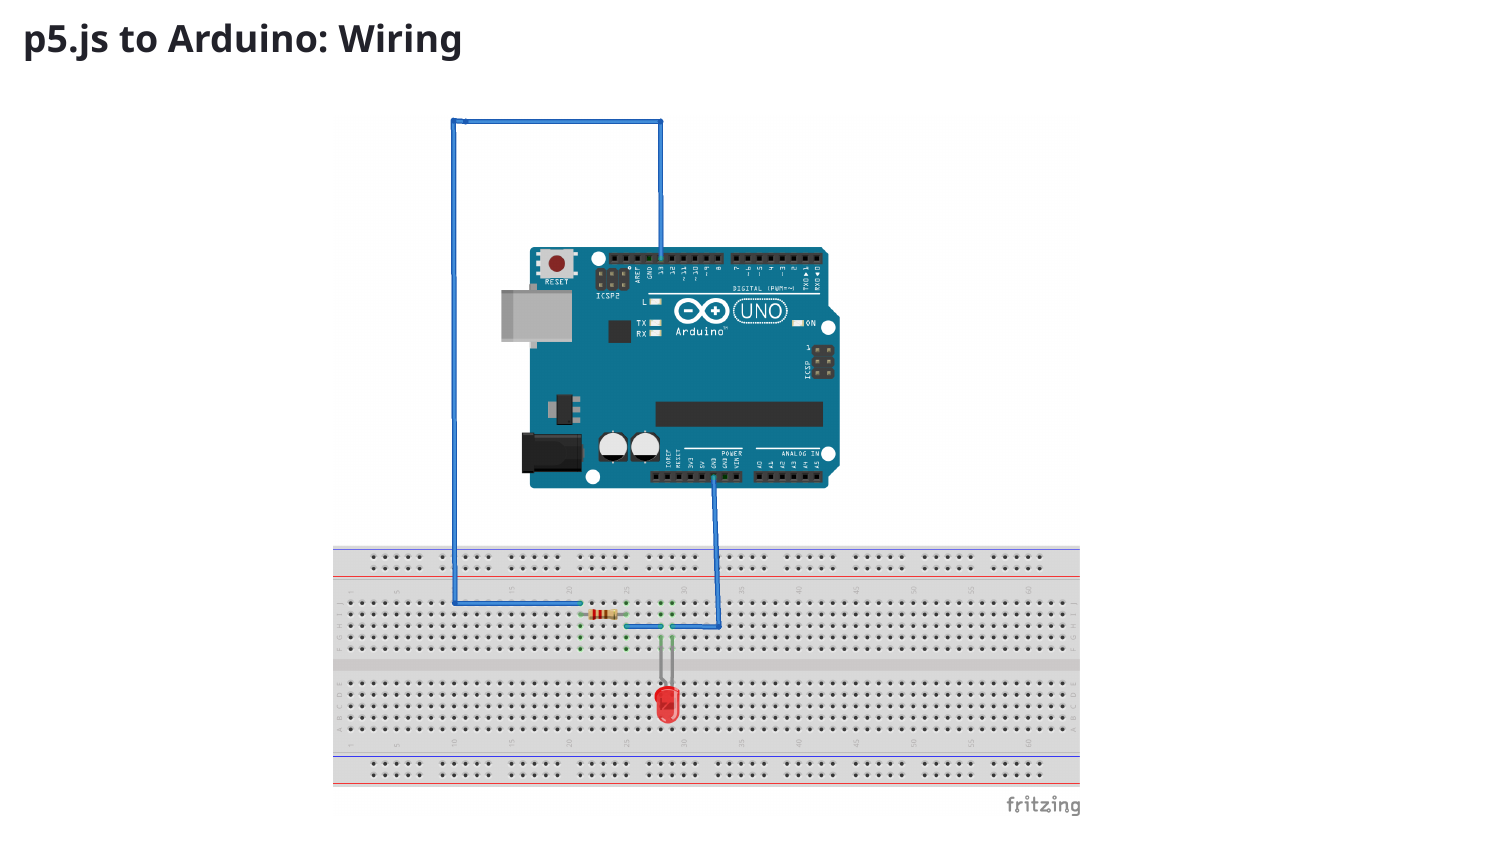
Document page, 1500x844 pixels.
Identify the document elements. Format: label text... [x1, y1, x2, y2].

title p5.js to Arduino: Wiring [7, 0, 1406, 94]
picture [333, 115, 1080, 816]
